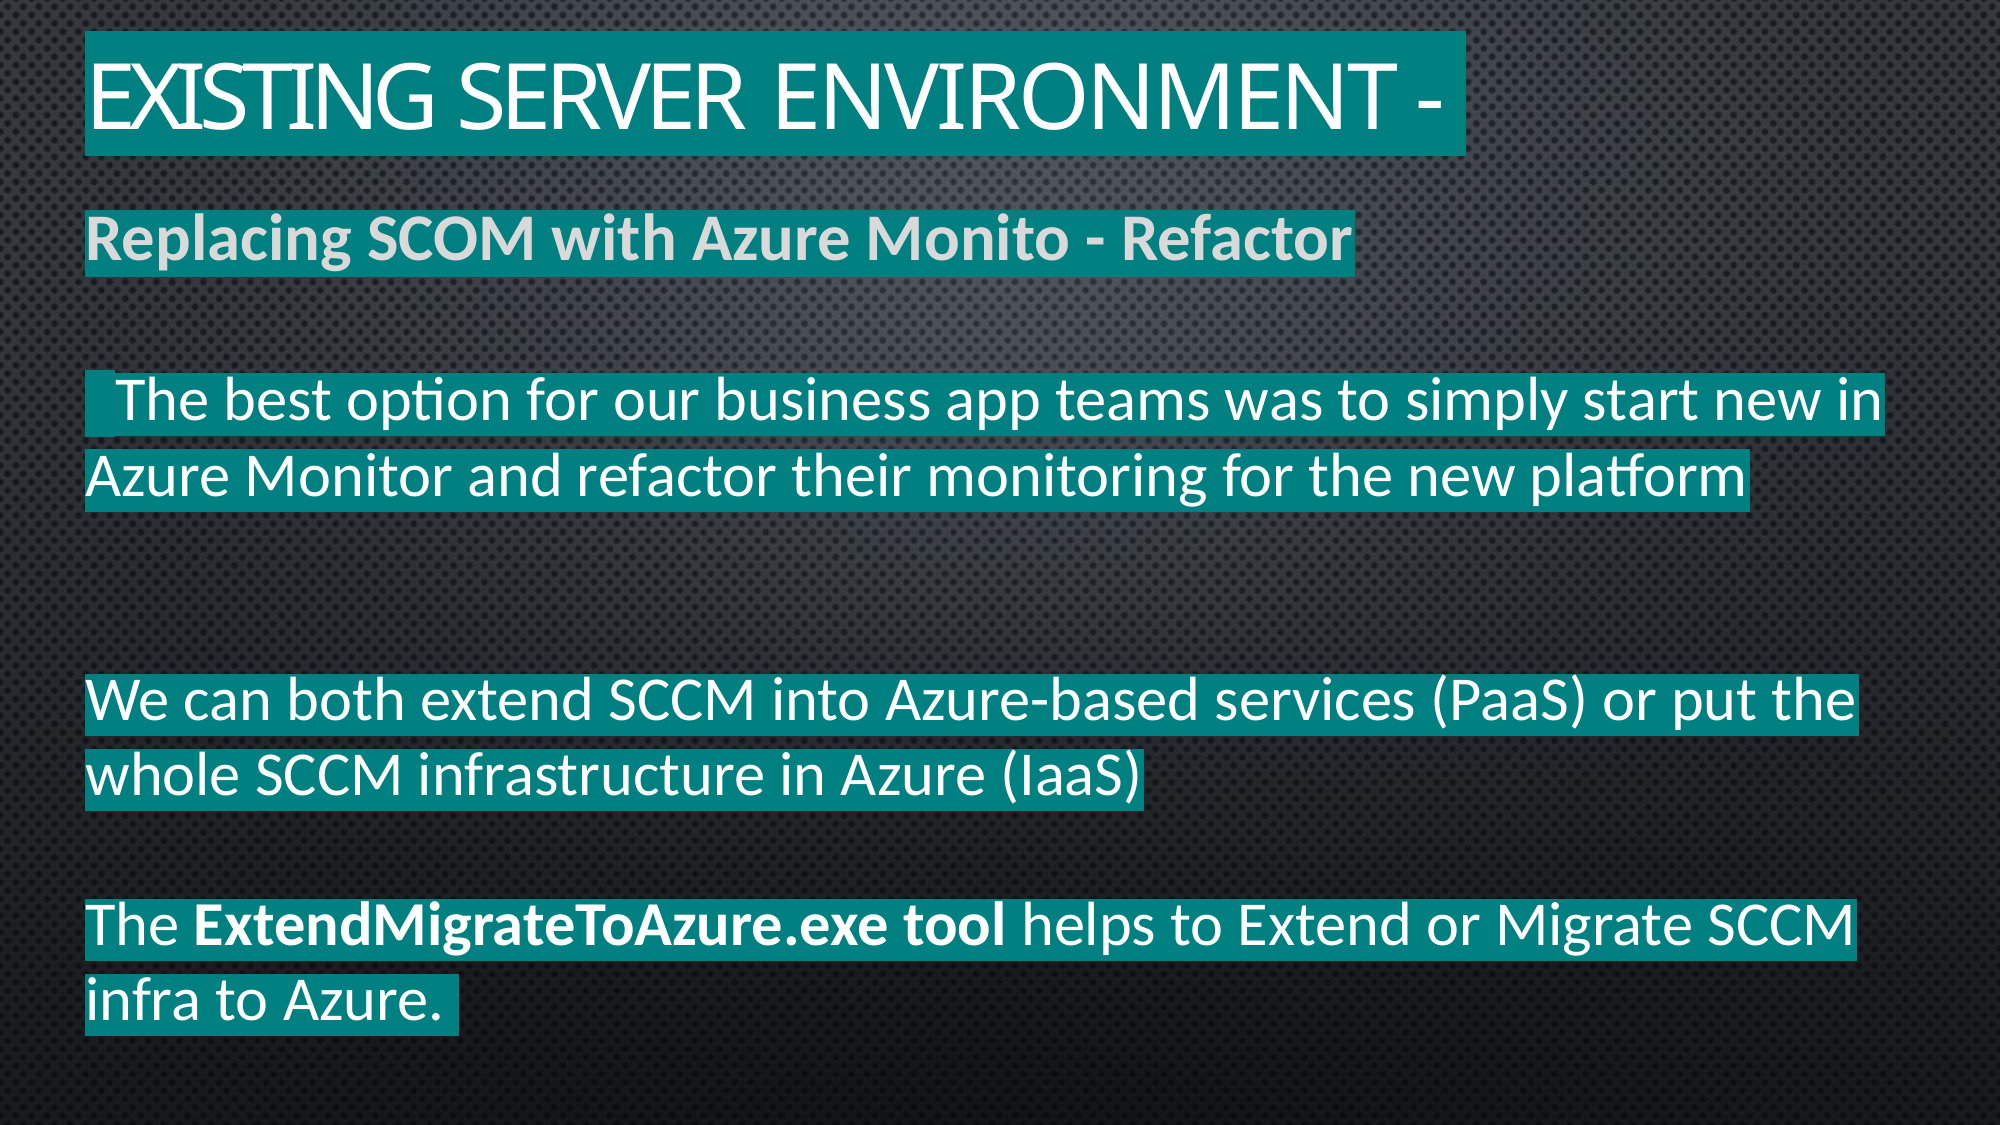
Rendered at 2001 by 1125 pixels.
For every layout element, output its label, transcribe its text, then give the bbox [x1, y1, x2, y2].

title EXISTING SERVER ENVIRONMENT - [85, 37, 1915, 148]
list Replacing SCOM with Azure Monito - Refactor The best option for our business app teams was to simply start new in Azure Monitor and refactor their monitoring for the new platform We can both extend SCCM into Azure-based services (PaaS) or put the whole SCCM infrastructure in Azure (IaaS) The ExtendMigrateToAzure.exe tool helps to Extend or Migrate SCCM infra to Azure. [85, 148, 1915, 1125]
picture [0, 0, 2000, 1125]
